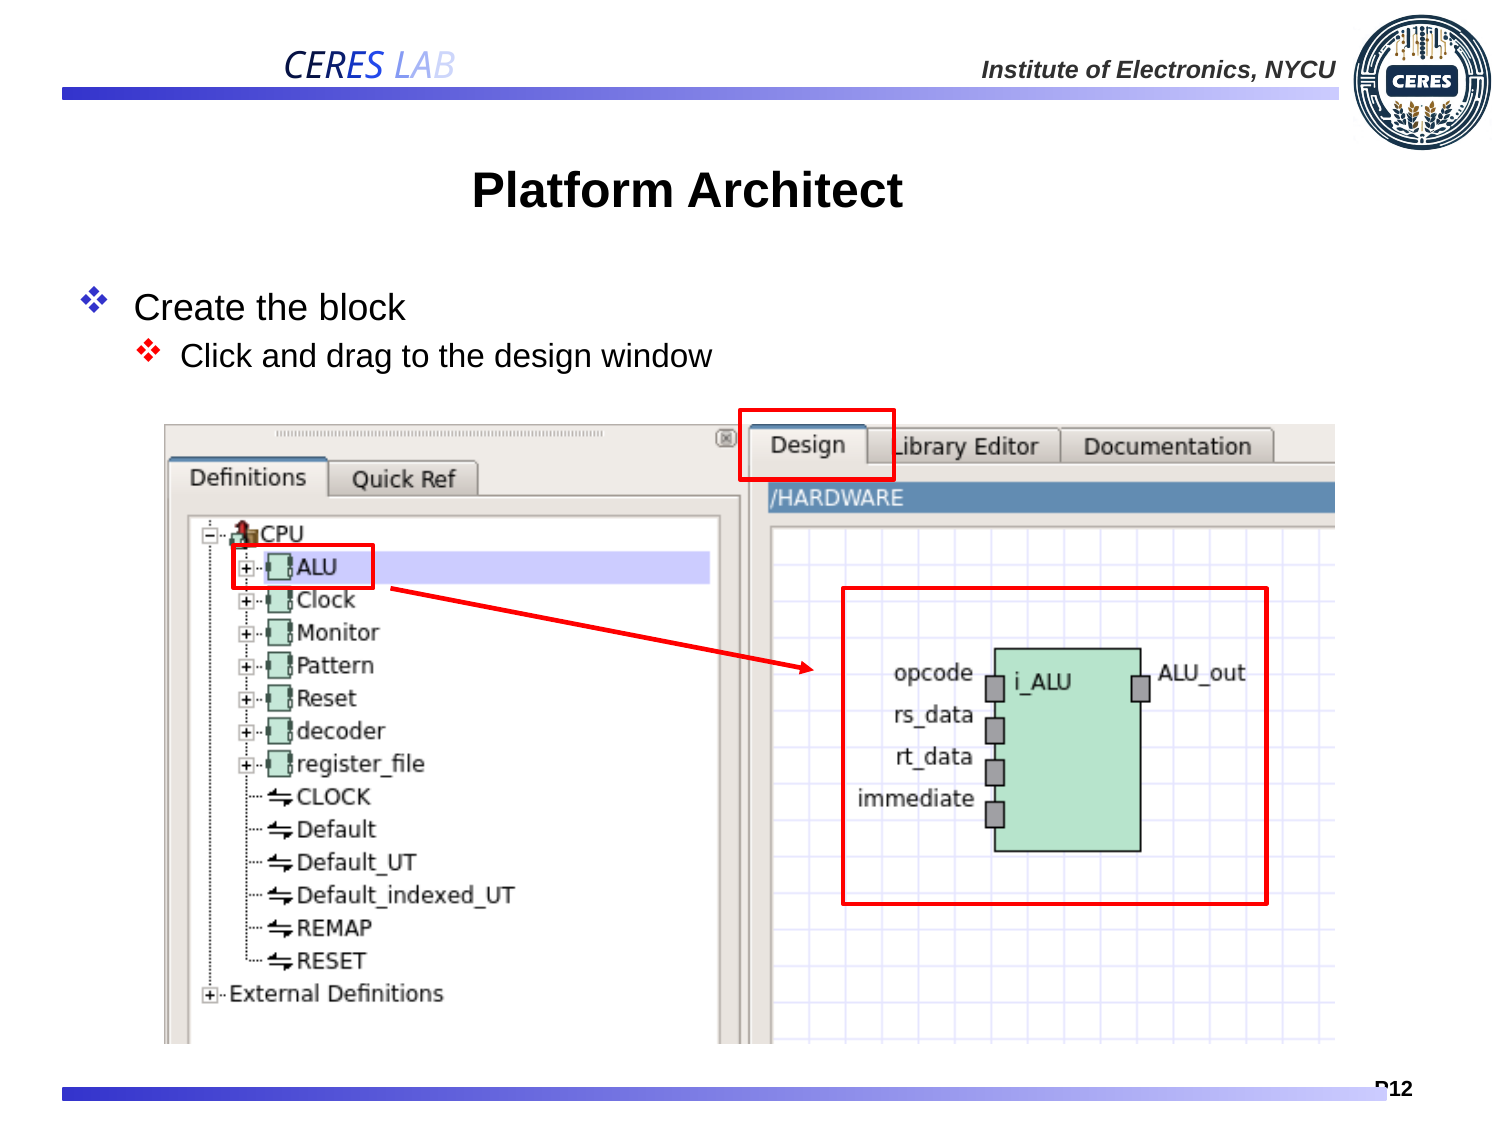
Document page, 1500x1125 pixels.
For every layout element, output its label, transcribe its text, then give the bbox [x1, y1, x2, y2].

title Platform Architect [62, 124, 1313, 251]
list Create the block Click and drag to the design window [62, 275, 1438, 1063]
picture [1353, 14, 1492, 151]
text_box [390, 588, 815, 671]
text_box [738, 408, 896, 423]
picture [164, 424, 1336, 1044]
